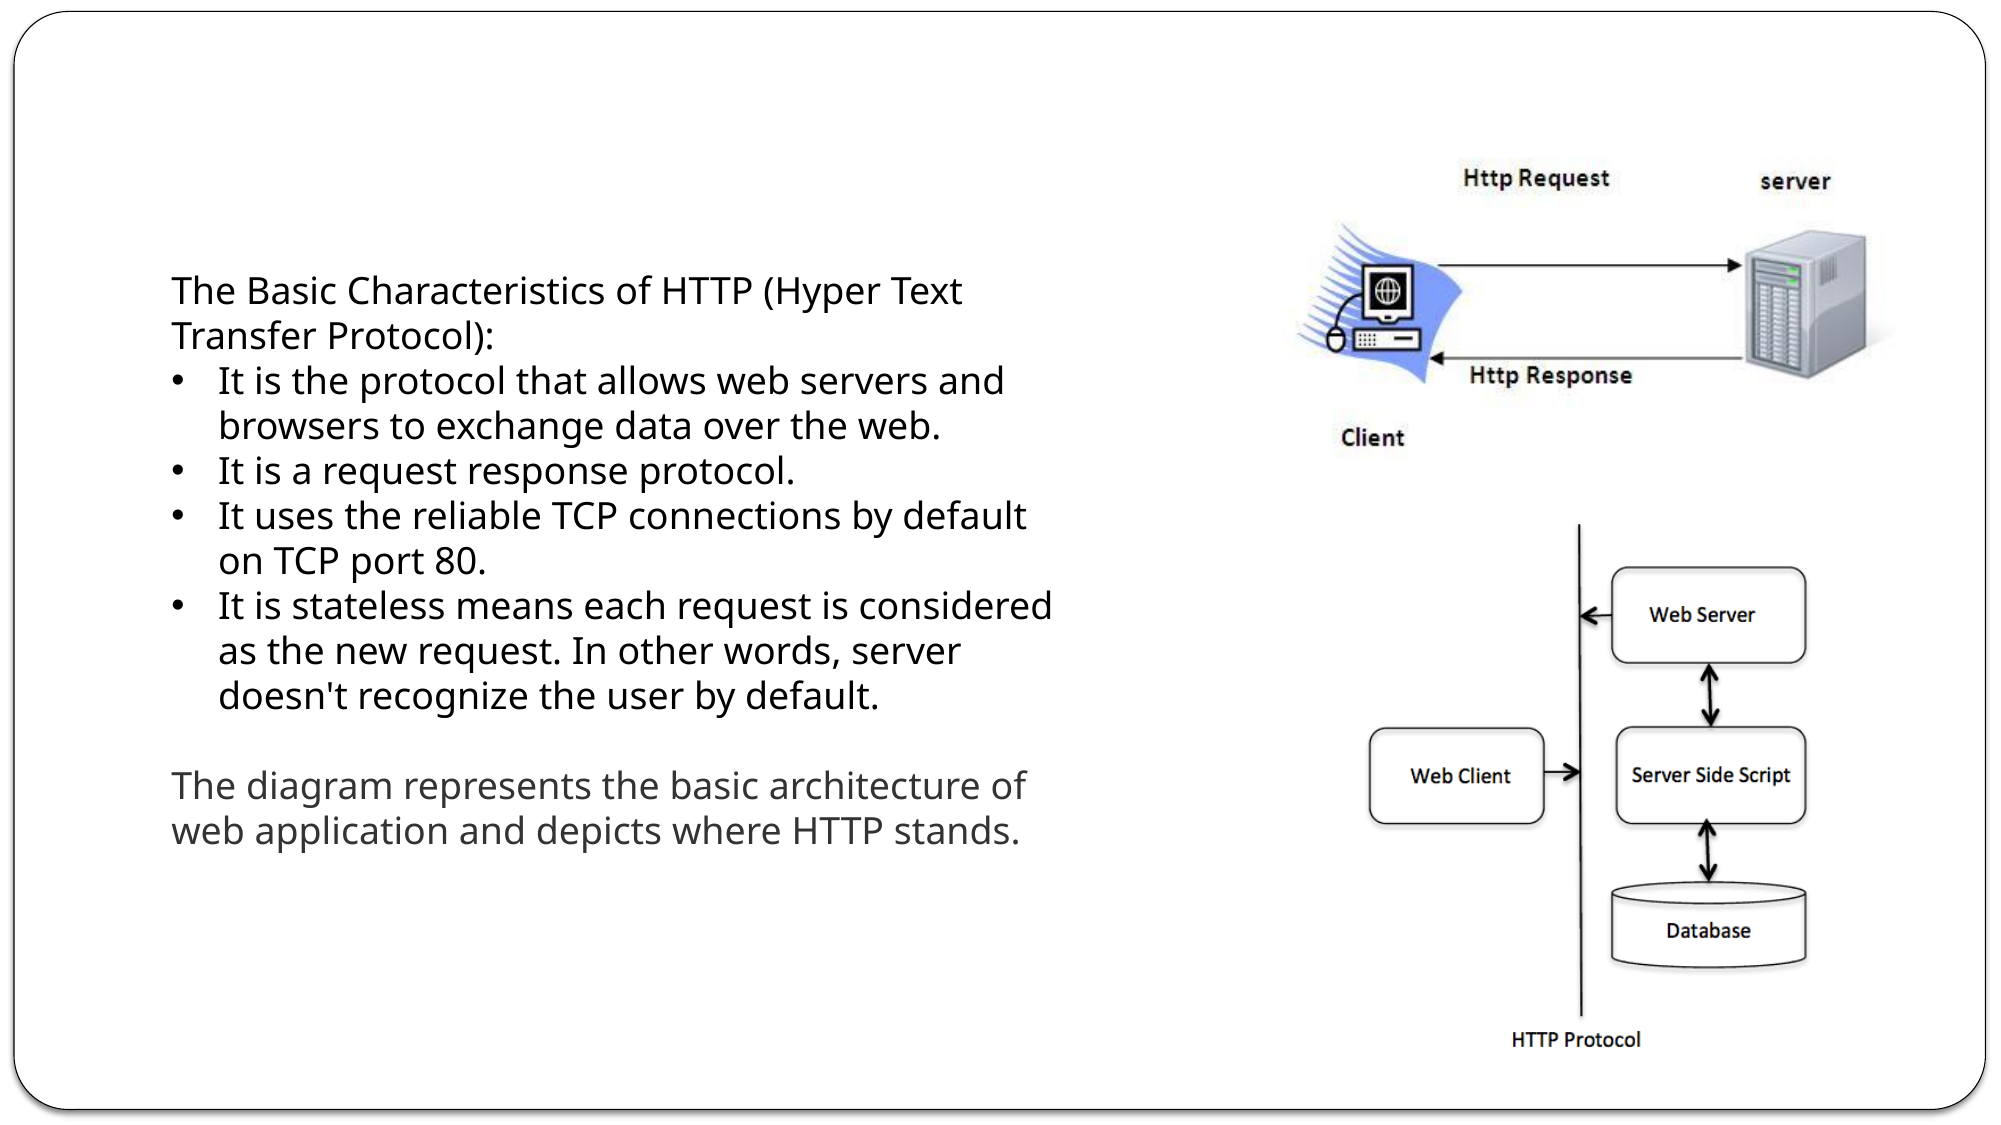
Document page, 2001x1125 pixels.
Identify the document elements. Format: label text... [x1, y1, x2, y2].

text_box The Basic Characteristics of HTTP (Hyper Text Transfer Protocol): It is the protocol that allows web servers and browsers to exchange data over the web. It is a request response protocol. It uses the reliable TCP connections by default on TCP port 80. It is stateless means each request is considered as the new request. In other words, server doesn't recognize the user by default. The diagram represents the basic architecture of web application and depicts where HTTP stands. [156, 259, 1085, 860]
picture [1354, 522, 1826, 1064]
picture [1280, 130, 1900, 477]
